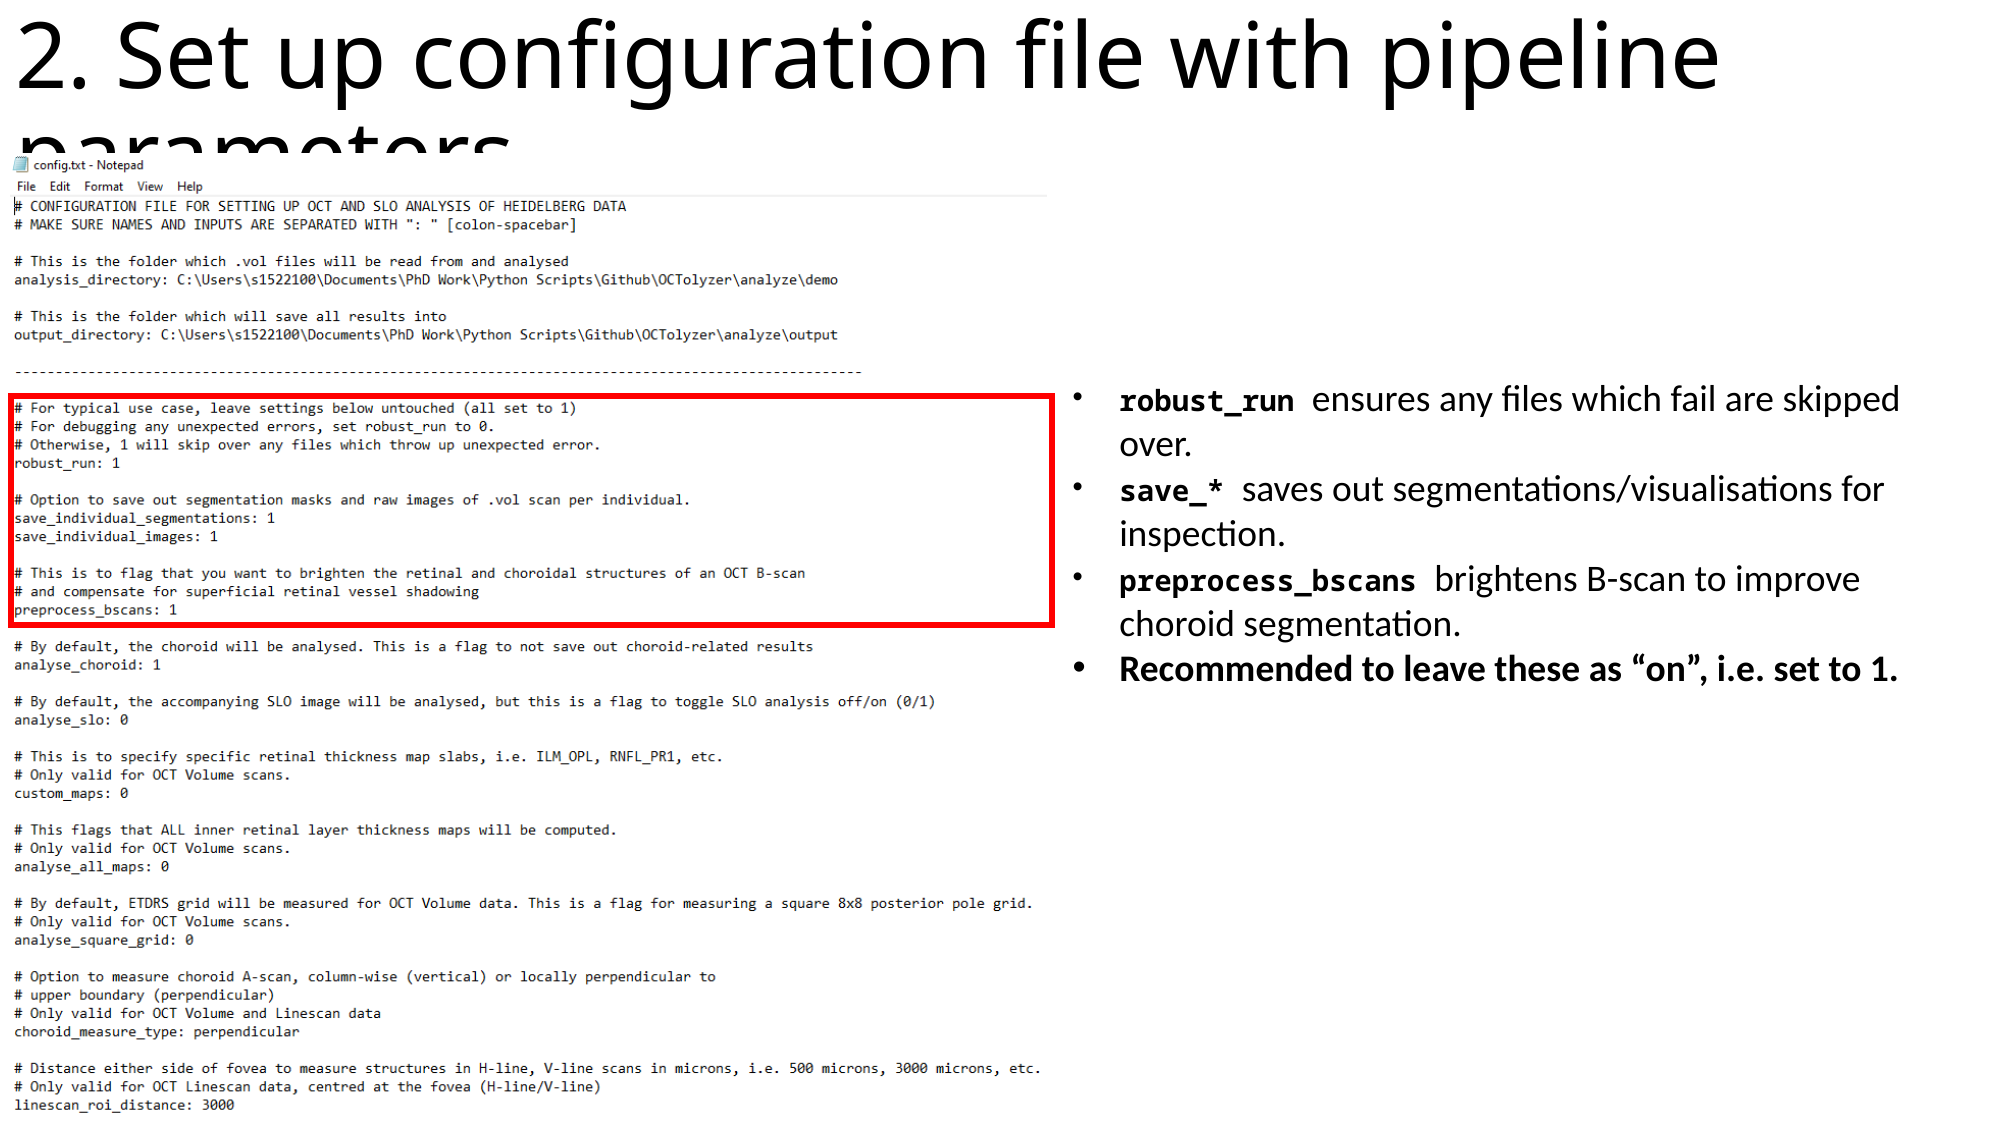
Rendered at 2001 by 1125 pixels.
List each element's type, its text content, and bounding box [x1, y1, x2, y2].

title 2. Set up configuration file with pipeline parameters [0, 0, 1977, 218]
text_box [1047, 395, 1053, 626]
text_box robust_run ensures any files which fail are skipped over. save_* saves out segmentations/visualisations for inspection. preprocess_bscans brightens B-scan to improve choroid segmentation. Recommended to leave these as “on”, i.e. set to 1. [1057, 366, 1989, 697]
picture [10, 153, 1047, 1125]
